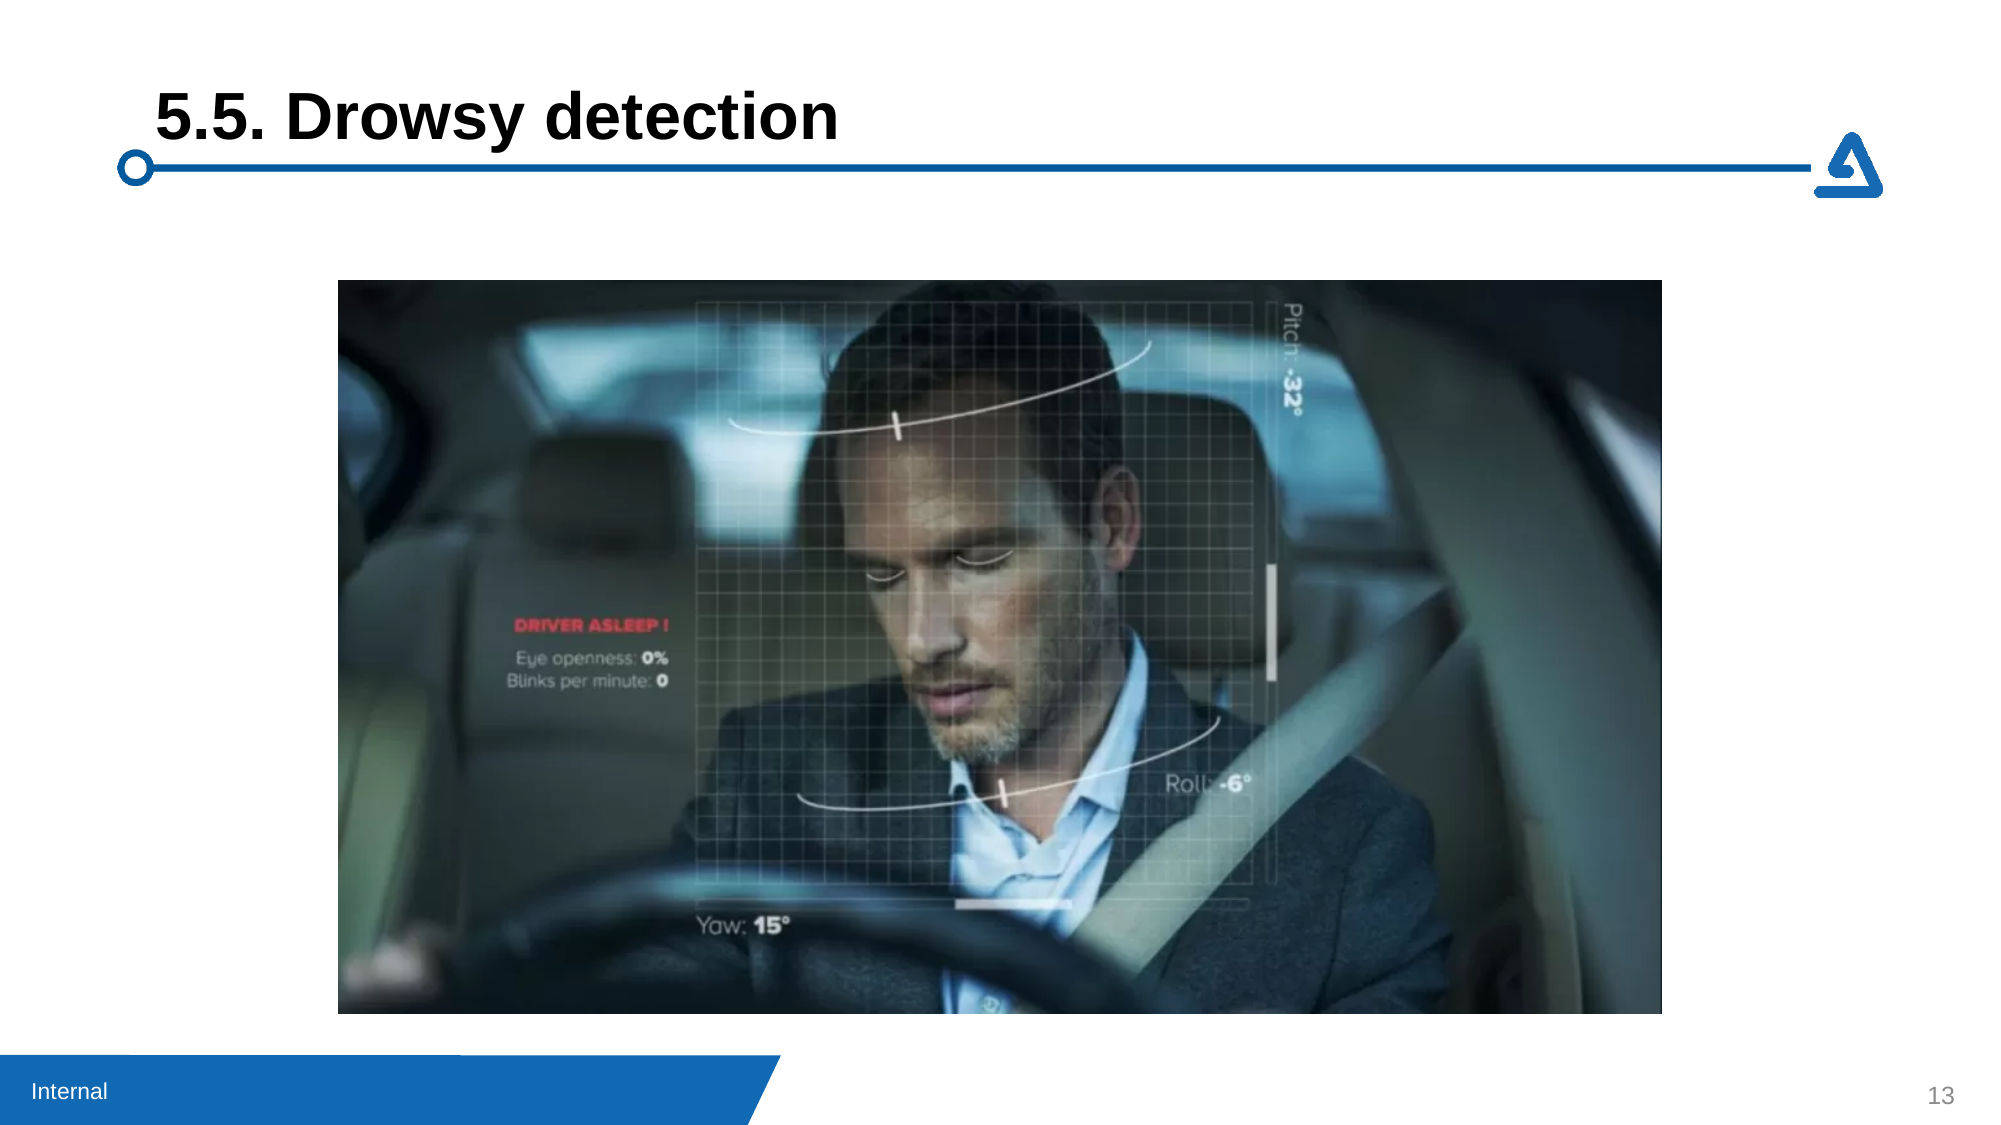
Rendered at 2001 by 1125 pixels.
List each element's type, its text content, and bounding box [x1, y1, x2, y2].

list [337, 280, 1662, 1014]
picture [117, 129, 1811, 213]
title 5.5. Drowsy detection [140, 27, 1866, 208]
picture [1866, 132, 1883, 198]
slide_number 13 [1520, 1065, 1971, 1125]
